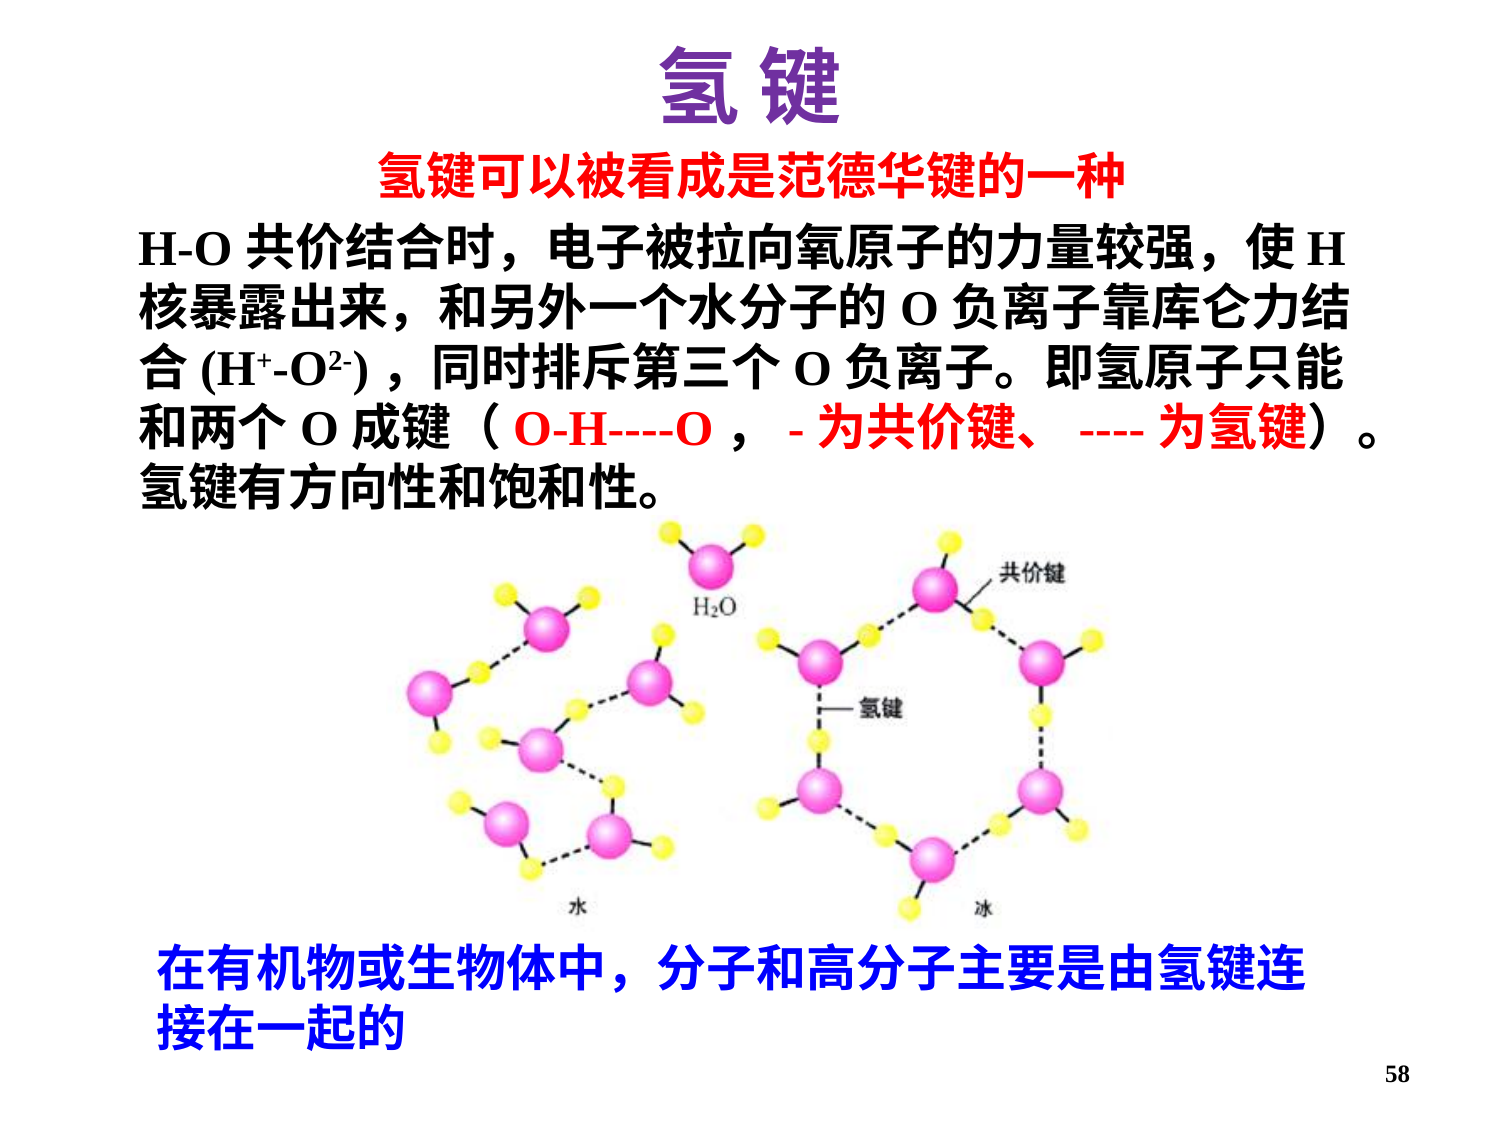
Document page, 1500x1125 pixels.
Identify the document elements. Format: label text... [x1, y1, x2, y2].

slide_number 58 [1074, 1042, 1425, 1103]
text_box 在有机物或生物体中，分子和高分子主要是由氢键连接在一起的 [141, 928, 1359, 1064]
list H-O共价结合时，电子被拉向氧原子的力量较强，使H核暴露出来，和另外一个水分子的O负离子靠库仑力结合(H+-O2-)，同时排斥第三个O负离子。即氢原子只能和两个O成键（O-H----O，-为共价键、----为氢键）。氢键有方向性和饱和性。 [123, 208, 1377, 497]
picture [386, 515, 1114, 933]
title 氢 键 [174, 7, 1325, 161]
text_box 氢键可以被看成是范德华键的一种 [361, 137, 1142, 212]
